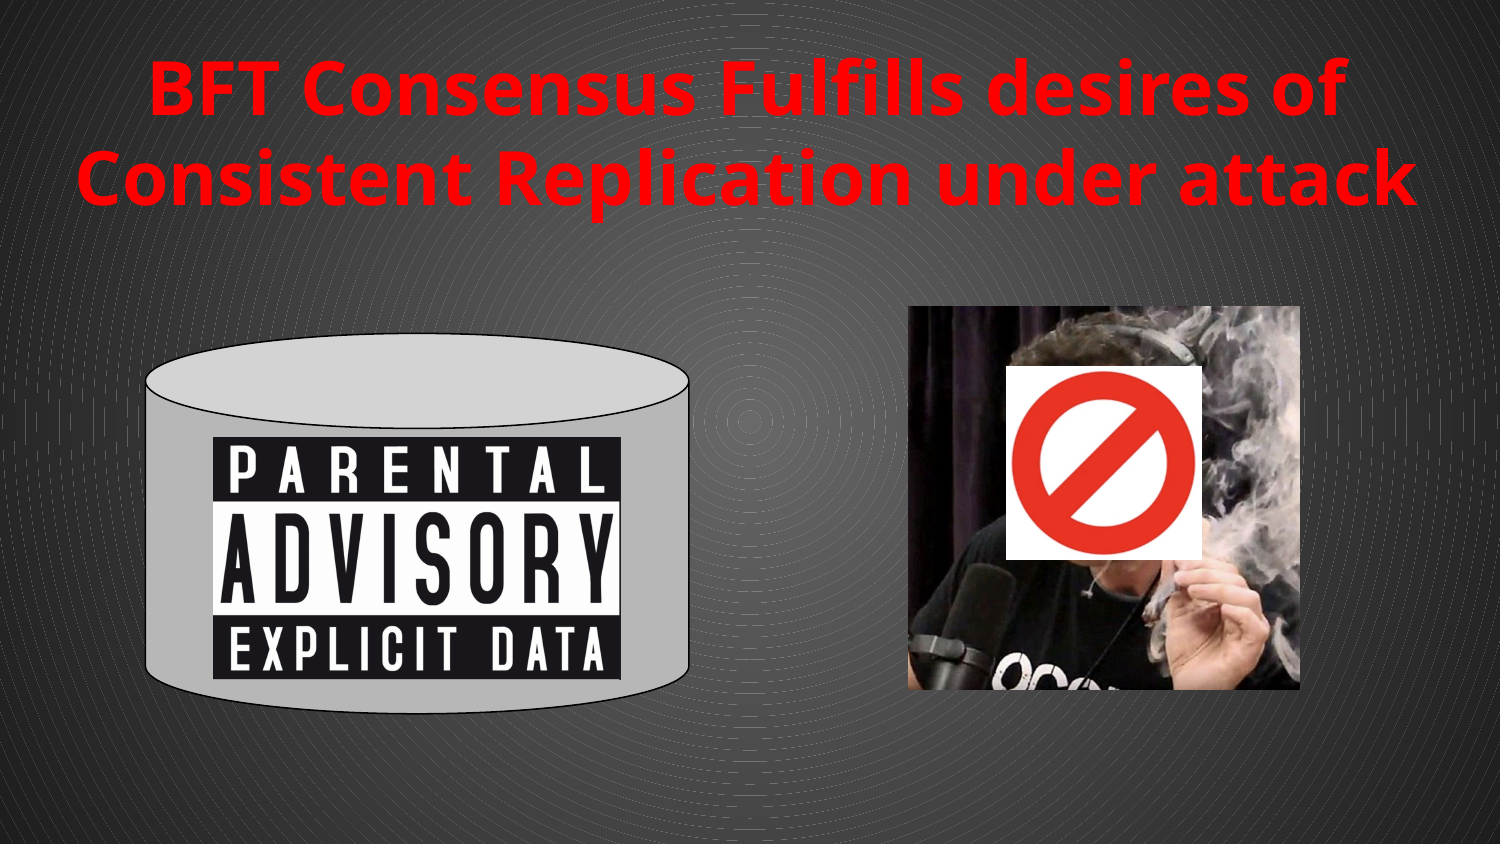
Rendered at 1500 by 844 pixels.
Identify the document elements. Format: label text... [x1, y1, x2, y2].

picture [213, 437, 622, 680]
picture [907, 306, 1301, 691]
subtitle BFT Consensus Fulfills desires of Consistent Replication under attack [18, 25, 1476, 296]
text_box [145, 333, 689, 714]
